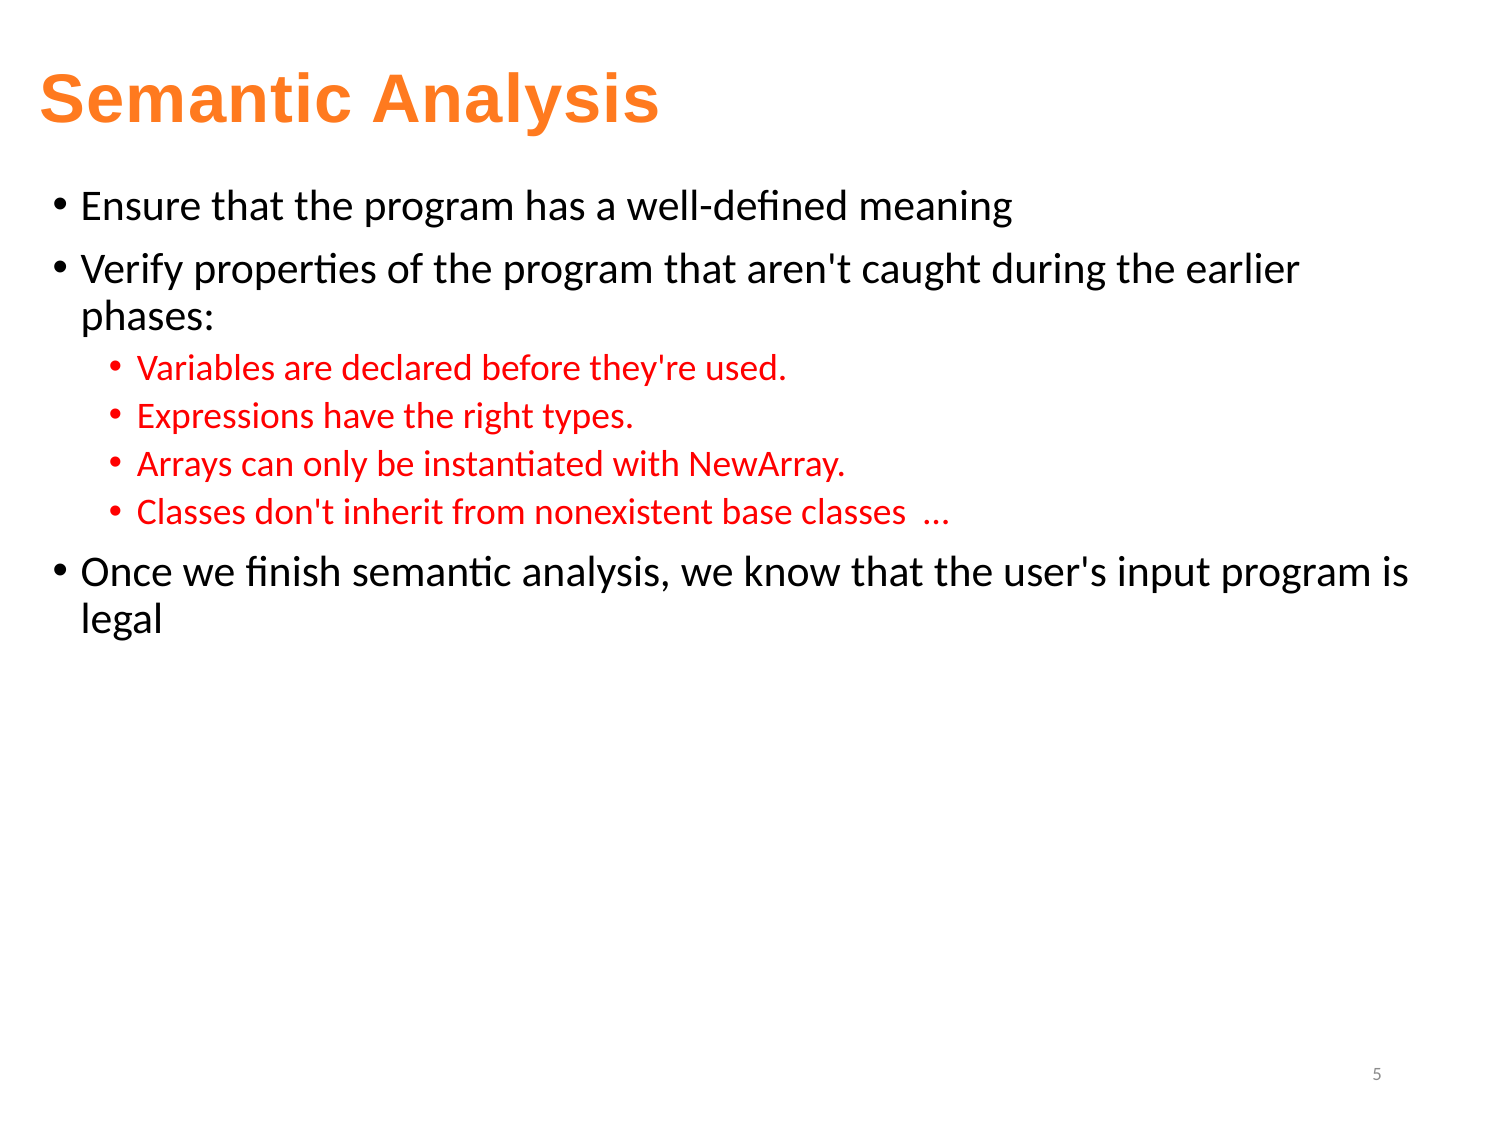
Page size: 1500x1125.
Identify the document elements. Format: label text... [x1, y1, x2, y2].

list Ensure that the program has a well-defined meaning Verify properties of the program that aren't caught during the earlier phases: Variables are declared before they're used. Expressions have the right types. Arrays can only be instantiated with NewArray. Classes don't inherit from nonexistent base classes … Once we finish semantic analysis, we know that the user's input program is legal [37, 174, 1425, 1079]
title Semantic Analysis [24, 37, 1375, 163]
slide_number 5 [1059, 1042, 1397, 1103]
